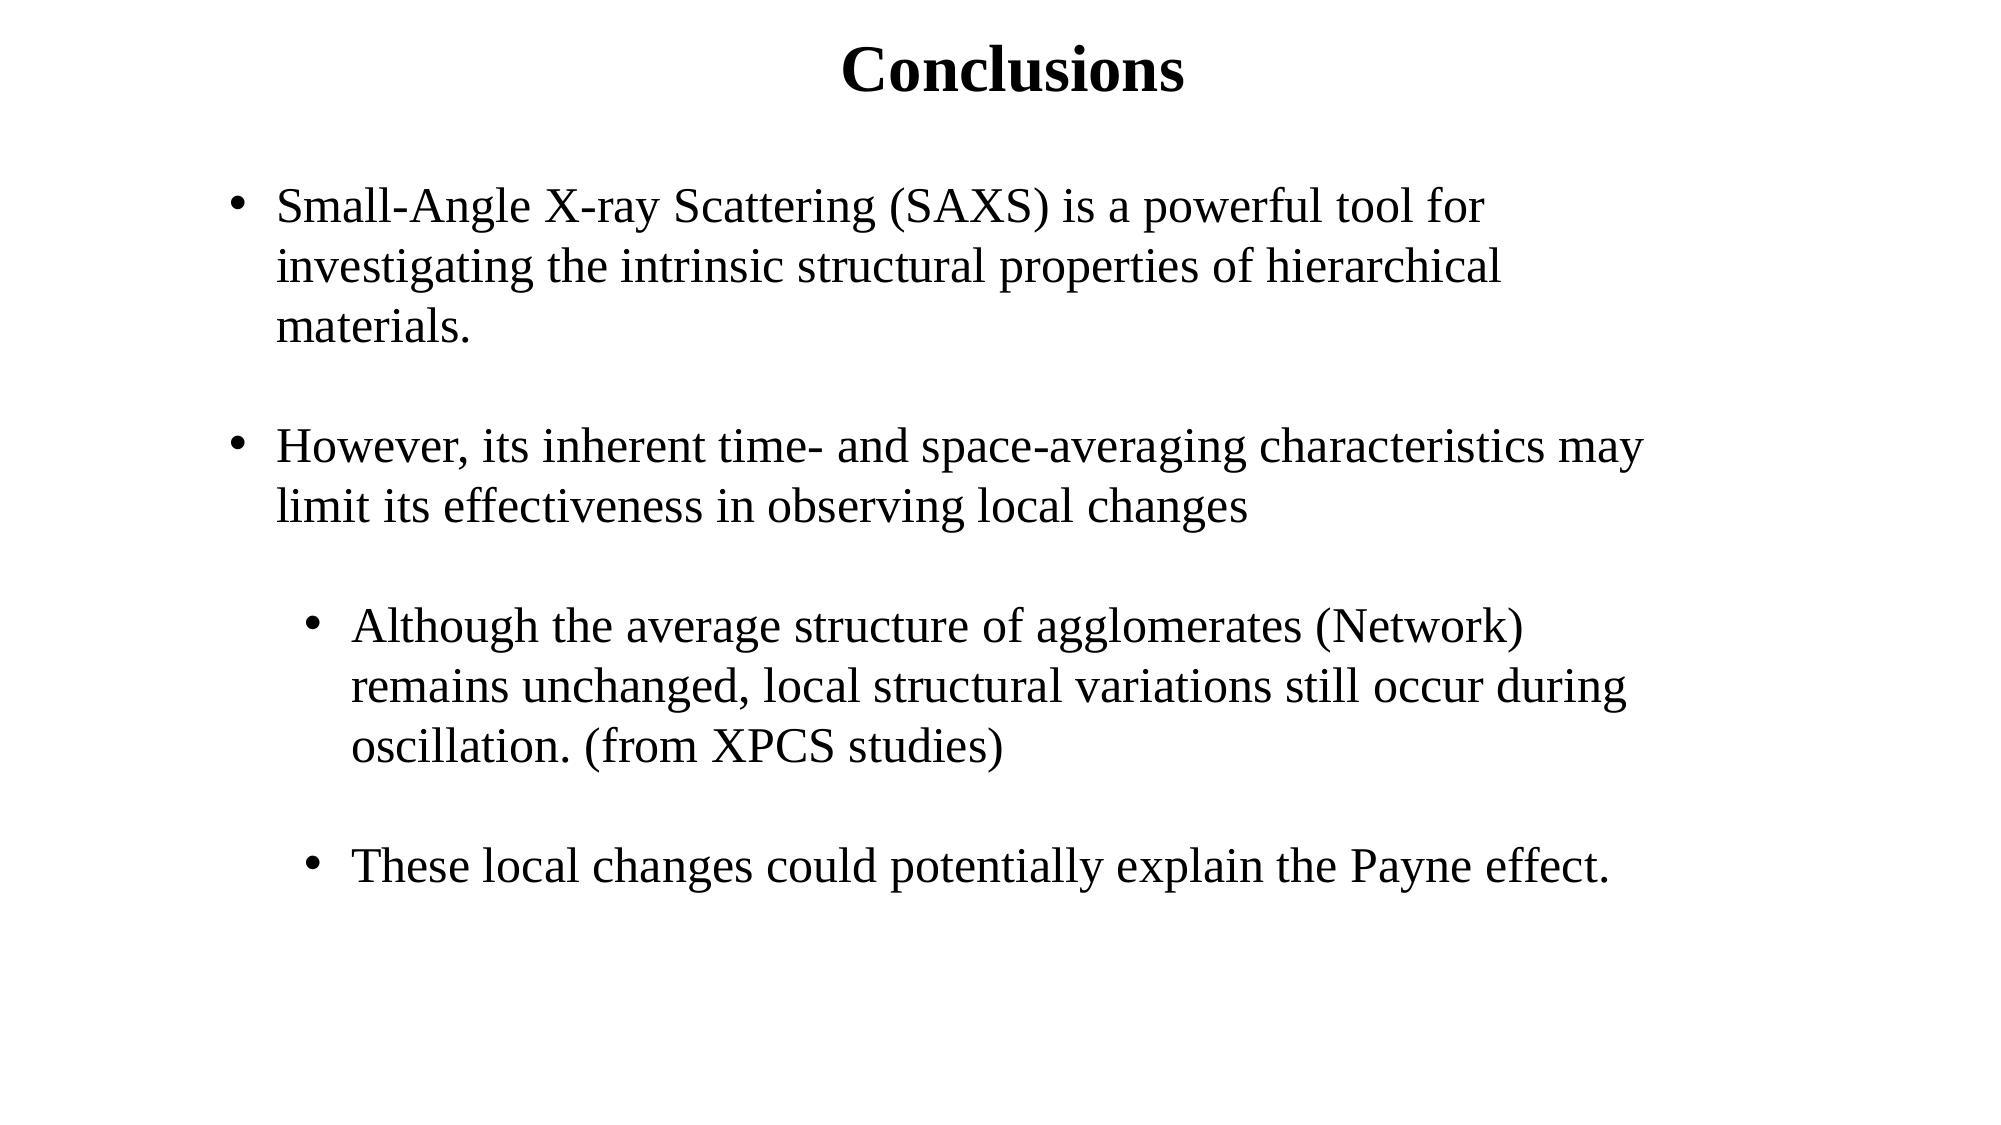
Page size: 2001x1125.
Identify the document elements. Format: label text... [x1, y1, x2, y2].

text_box Conclusions [825, 17, 1201, 113]
text_box Small-Angle X-ray Scattering (SAXS) is a powerful tool for investigating the intrinsic structural properties of hierarchical materials. However, its inherent time- and space-averaging characteristics may limit its effectiveness in observing local changes Although the average structure of agglomerates (Network) remains unchanged, local structural variations still occur during oscillation. (from XPCS studies) These local changes could potentially explain the Payne effect. [214, 164, 1694, 900]
